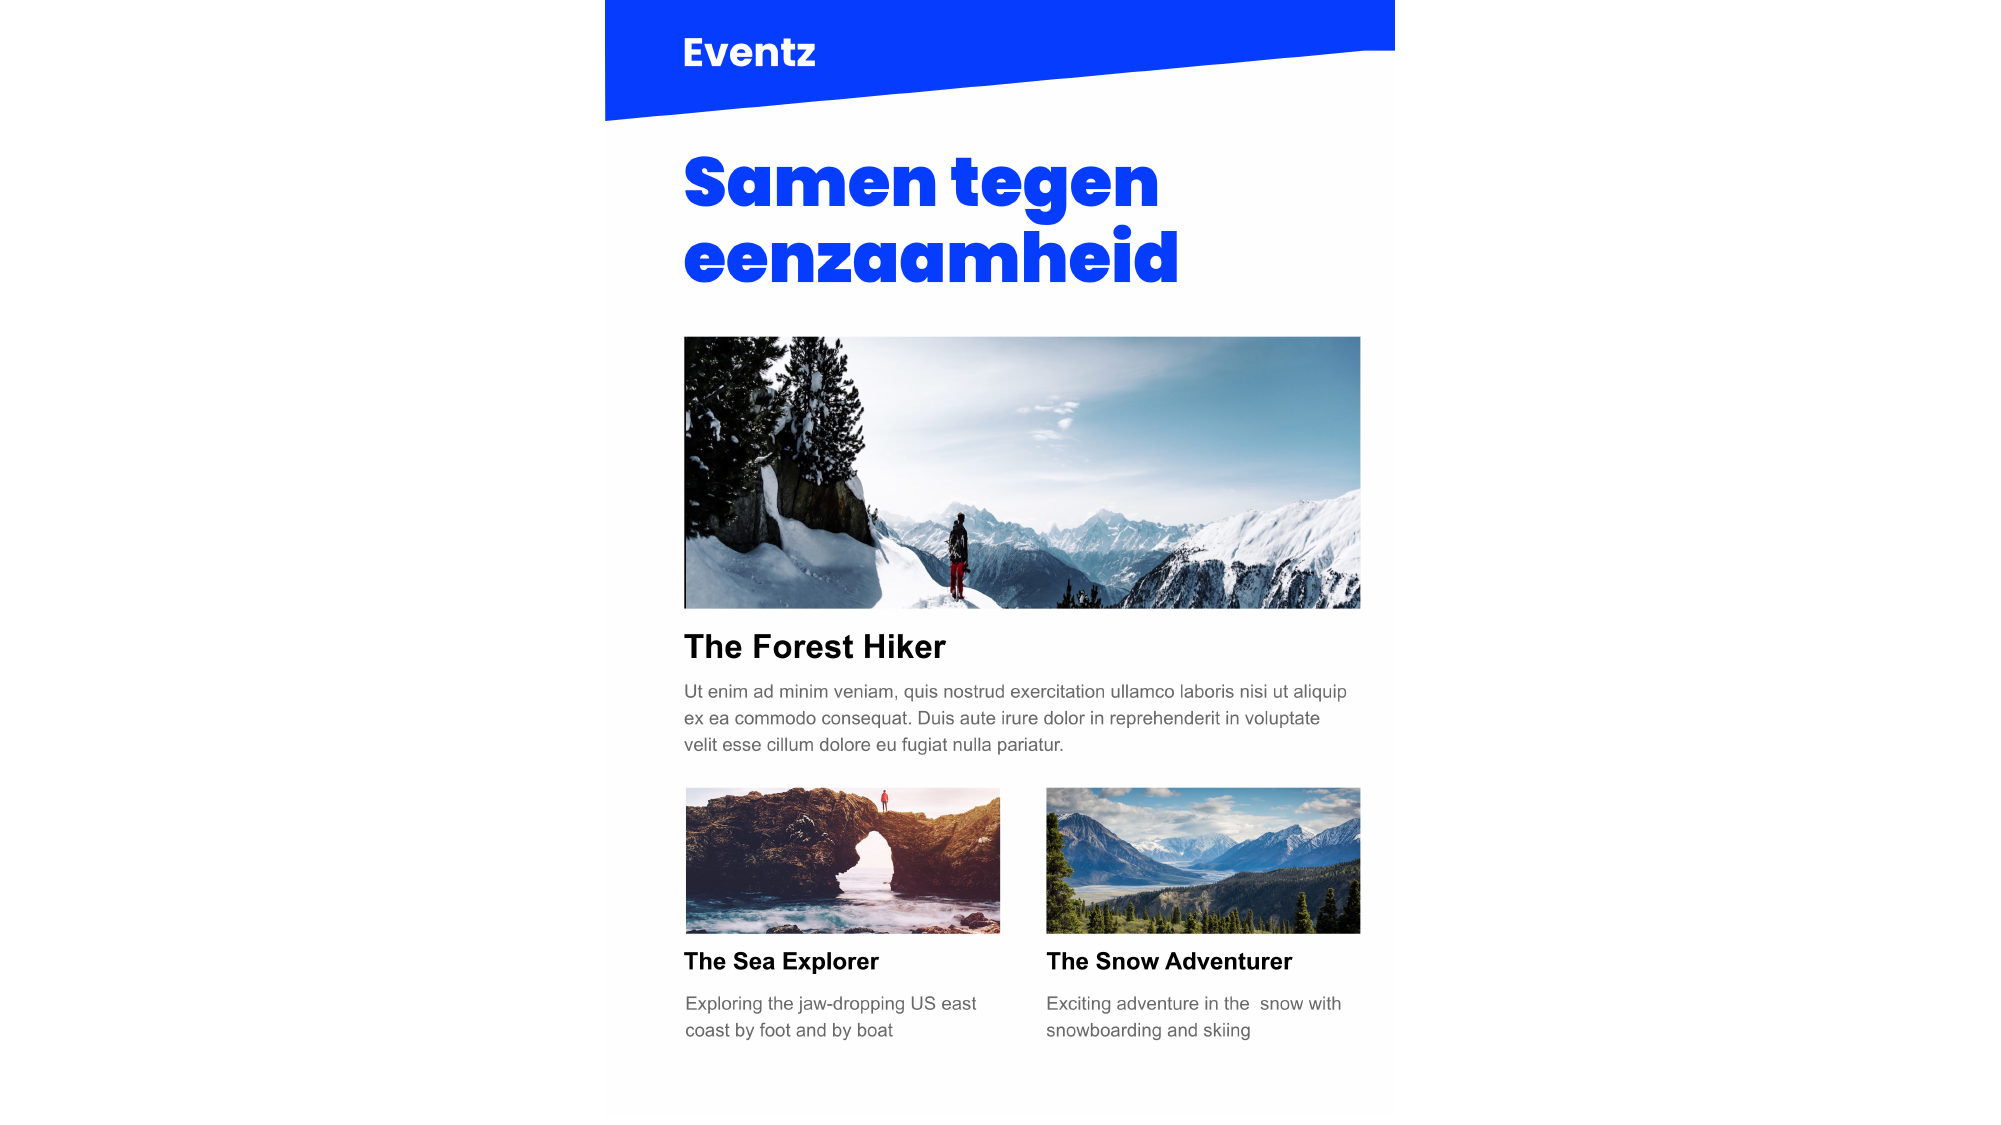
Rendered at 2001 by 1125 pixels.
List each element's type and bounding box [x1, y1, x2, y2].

picture [604, 0, 1395, 1117]
